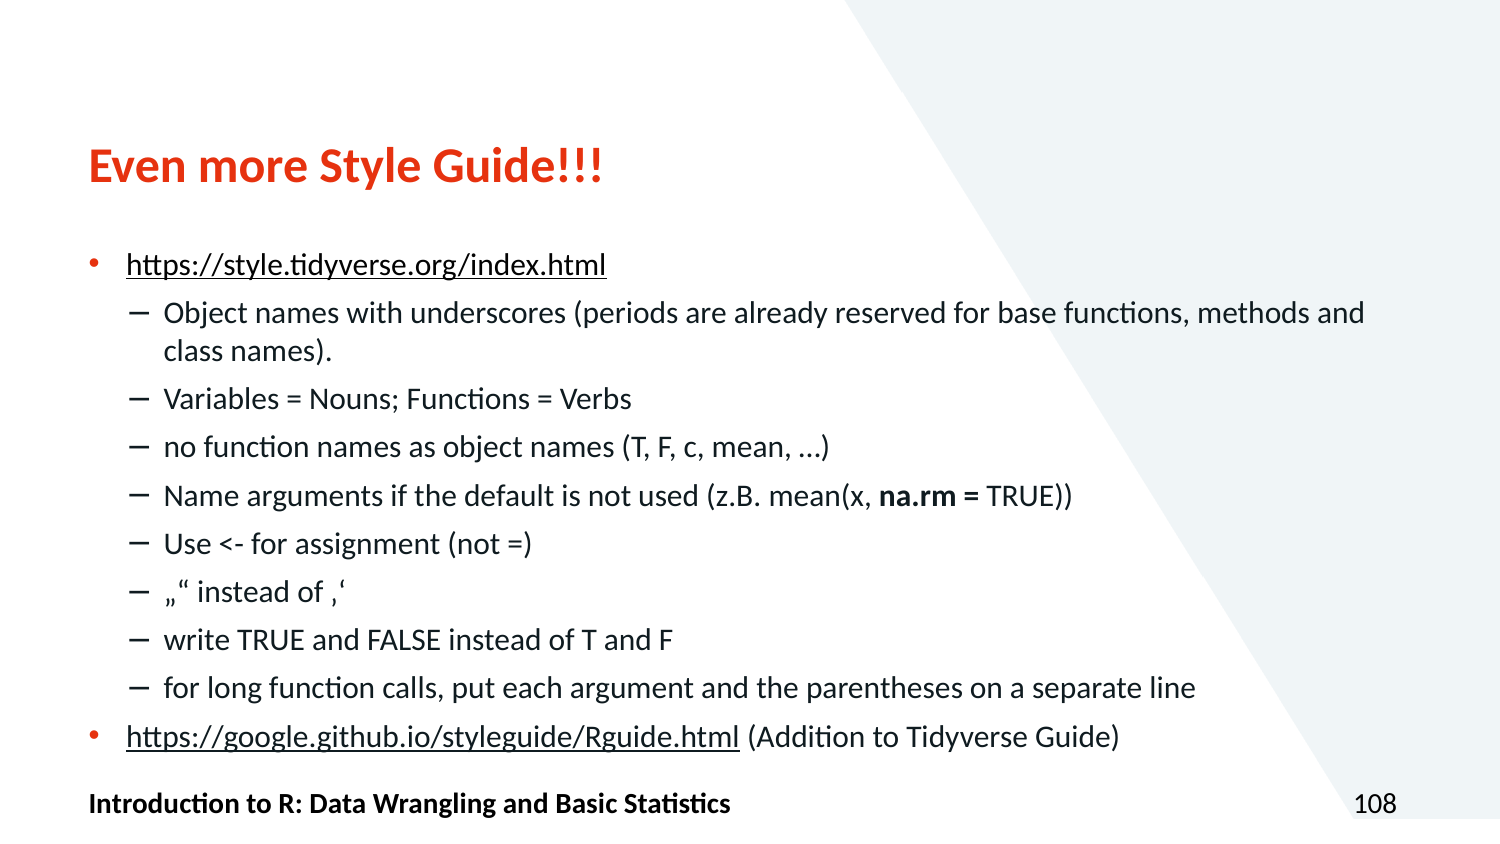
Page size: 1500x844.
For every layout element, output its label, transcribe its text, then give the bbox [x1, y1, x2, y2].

title Even more Style Guide!!! [88, 129, 1398, 232]
list https://style.tidyverse.org/index.html Object names with underscores (periods are already reserved for base functions, methods and class names). Variables = Nouns; Functions = Verbs no function names as object names (T, F, c, mean, …) Name arguments if the default is not used (z.B. mean(x, na.rm = TRUE)) Use <- for assignment (not =) „“ instead of ‚‘ write TRUE and FALSE instead of T and F for long function calls, put each argument and the parentheses on a separate line https://google.github.io/styleguide/Rguide.html (Addition to Tidyverse Guide) [88, 243, 1398, 756]
footer Introduction to R: Data Wrangling and Basic Statistics [88, 785, 1217, 819]
slide_number 108 [1263, 785, 1398, 819]
picture [0, 0, 1500, 819]
